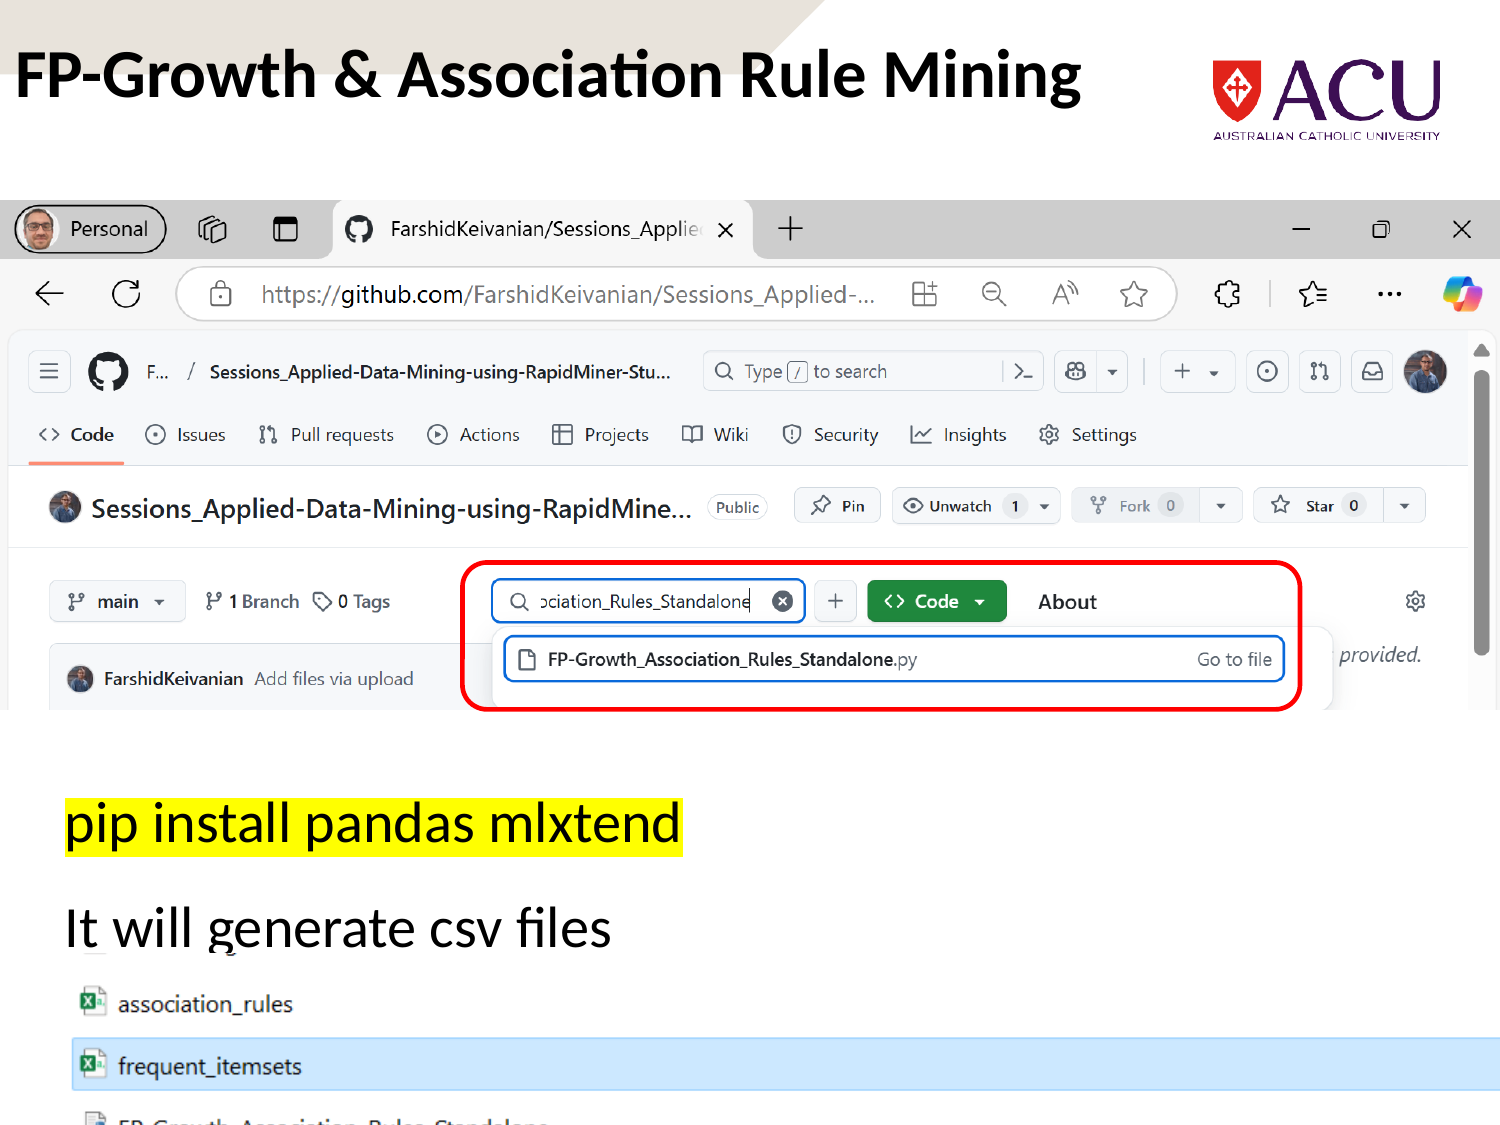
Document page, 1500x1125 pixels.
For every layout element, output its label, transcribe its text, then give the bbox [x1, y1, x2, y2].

picture [49, 952, 1500, 1125]
picture [1213, 119, 1440, 140]
picture [0, 199, 1500, 710]
text_box FP-Growth & Association Rule Mining [0, 0, 1498, 119]
text_box pip install pandas mlxtend It will generate csv files [49, 741, 1238, 952]
